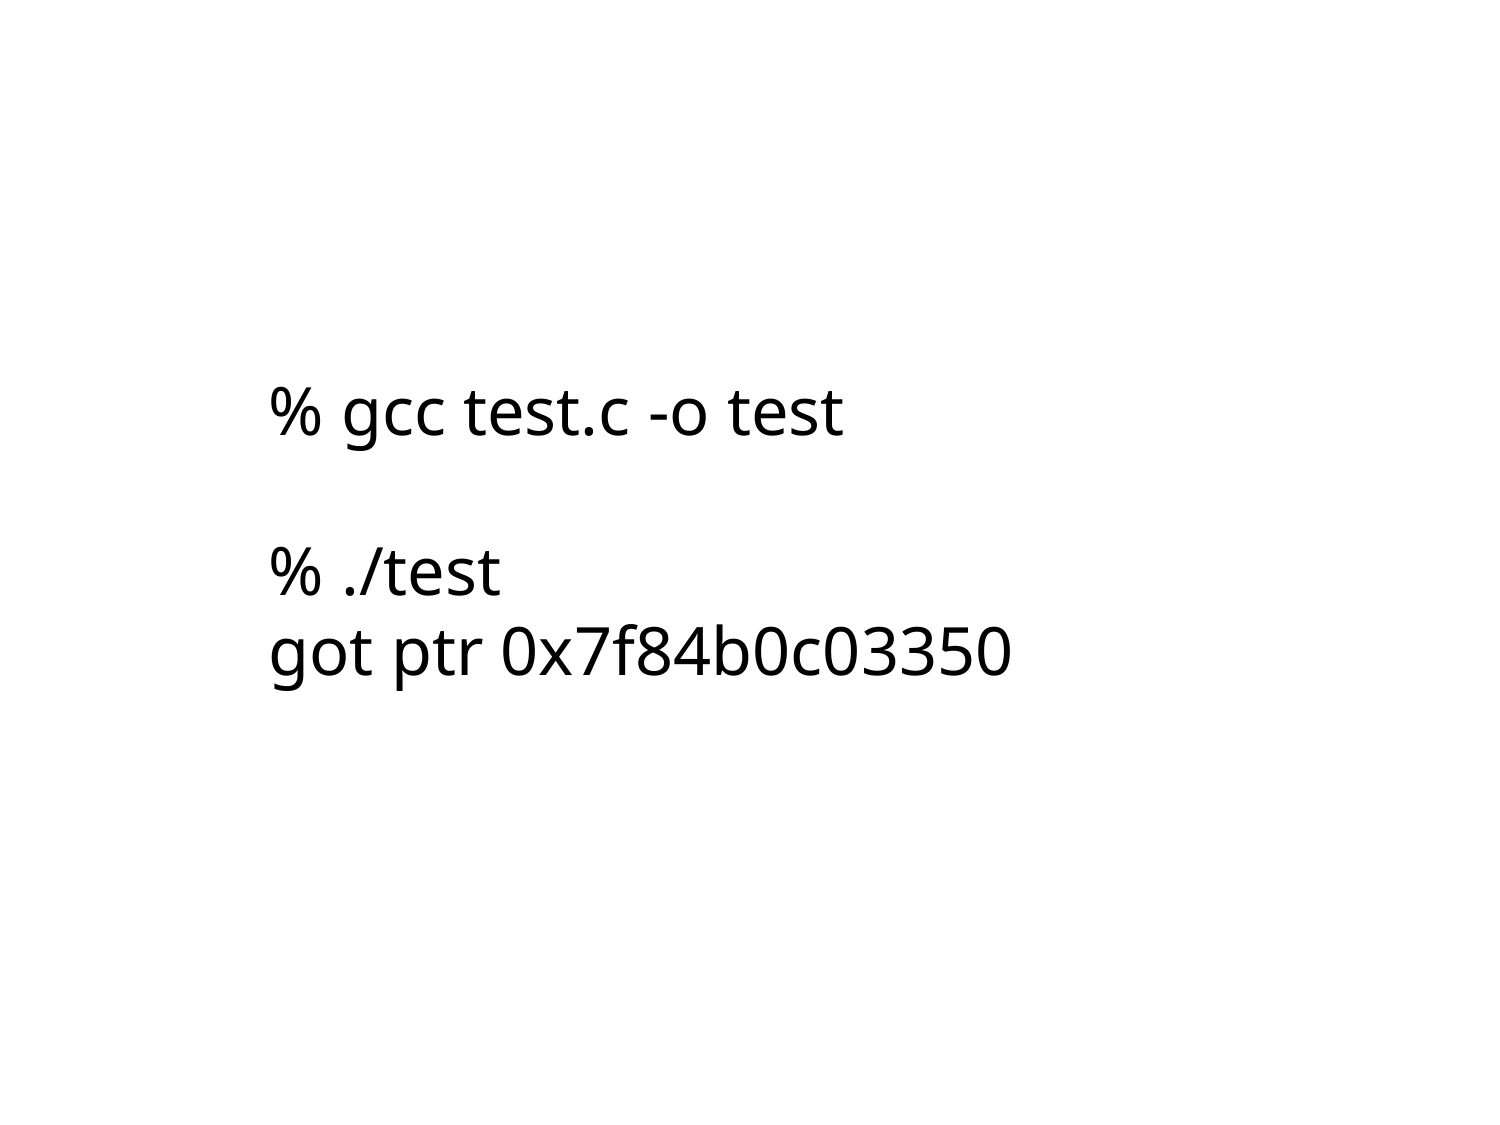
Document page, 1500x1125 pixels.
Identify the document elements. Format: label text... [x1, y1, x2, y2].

text_box % gcc test.c -o test % ./test got ptr 0x7f84b0c03350 [253, 361, 1187, 697]
